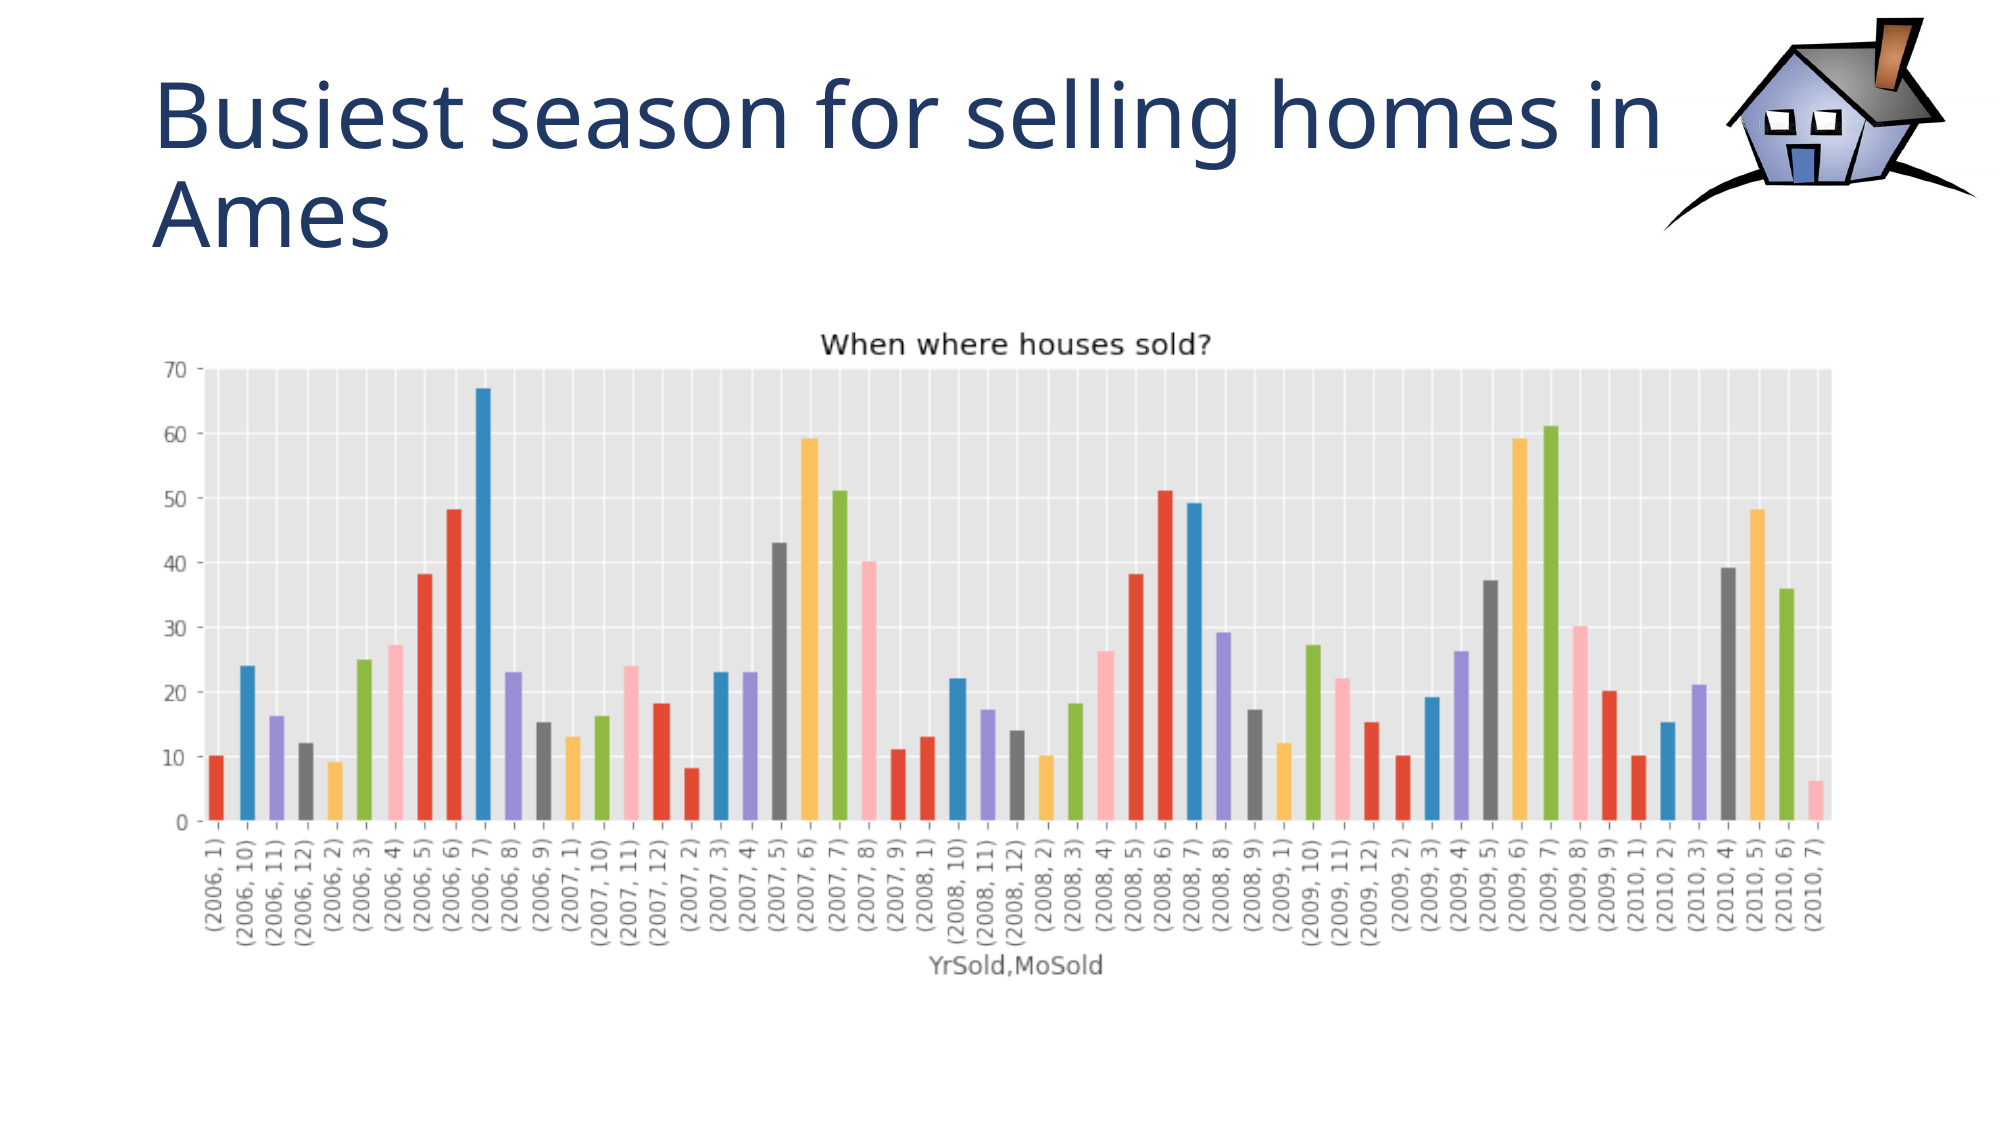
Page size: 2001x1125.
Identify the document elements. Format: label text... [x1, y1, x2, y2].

title Busiest season for selling homes in Ames [137, 59, 1863, 278]
picture [1639, 0, 2000, 247]
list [147, 318, 1853, 994]
